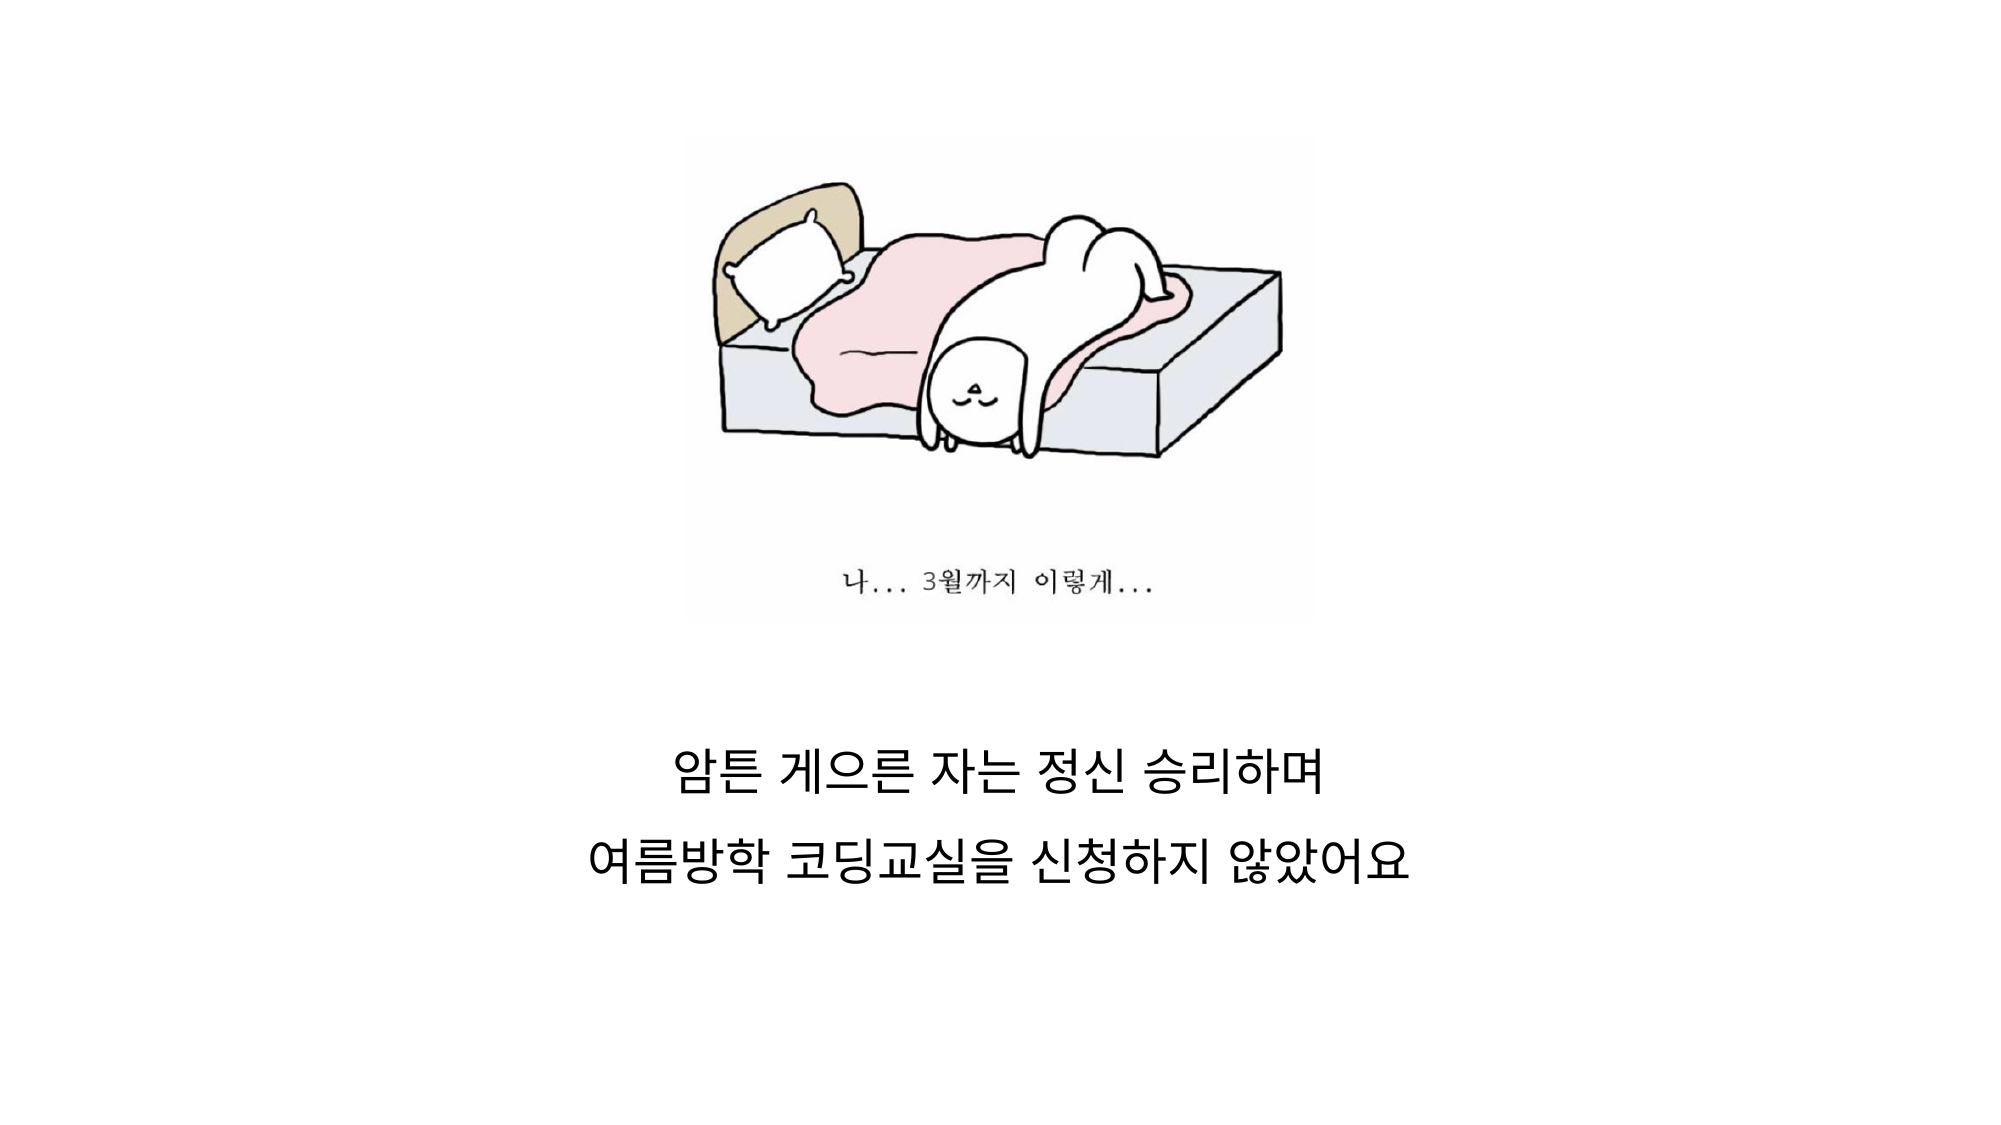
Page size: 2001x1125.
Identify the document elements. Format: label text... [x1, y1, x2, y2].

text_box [686, 134, 1314, 623]
text_box 암튼 게으른 자는 정신 승리하며 여름방학 코딩교실을 신청하지 않았어요 [573, 703, 1427, 899]
